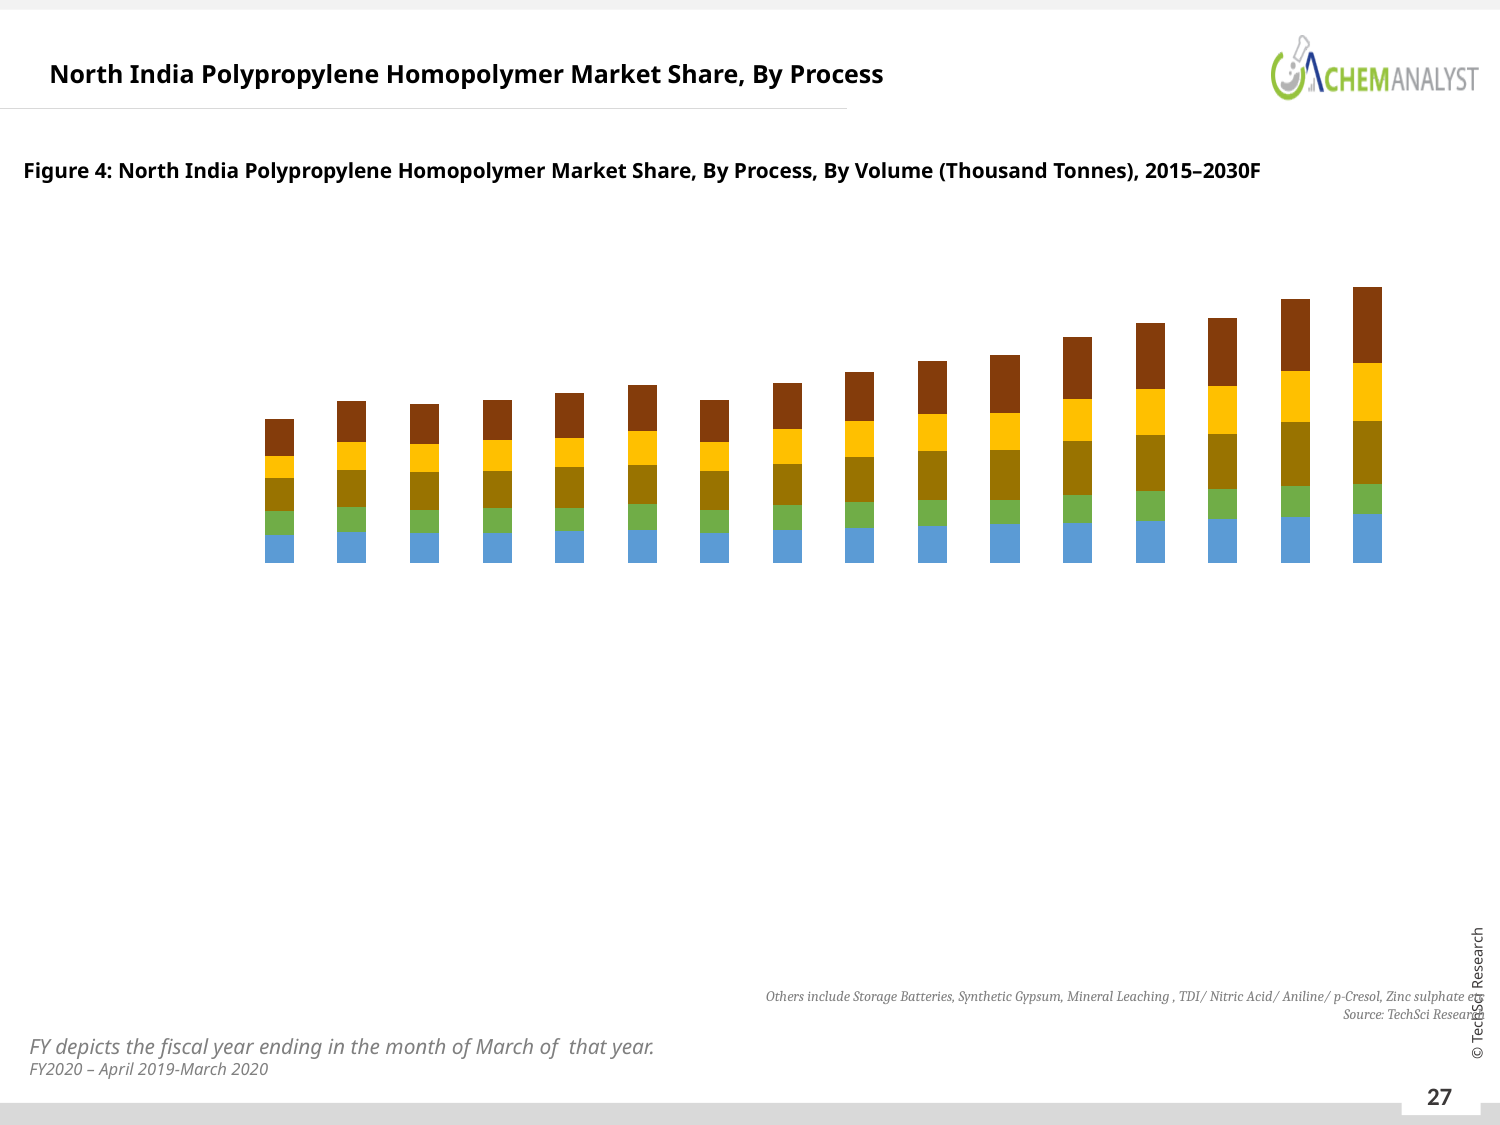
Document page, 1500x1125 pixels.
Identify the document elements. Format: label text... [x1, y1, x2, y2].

text_box FY depicts the fiscal year ending in the month of March of that year. FY2020 – April 2019-March 2020 [14, 1026, 876, 1112]
chart [0, 225, 1476, 941]
text_box Others include Storage Batteries, Synthetic Gypsum, Mineral Leaching , TDI/ Nitric Acid/ Aniline/ p-Cresol, Zinc sulphate etc Source: TechSci Research [30, 979, 1500, 1030]
text_box Figure 4: North India Polypropylene Homopolymer Market Share, By Process, By Volume (Thousand Tonnes), 2015–2030F [8, 138, 1454, 191]
text_box North India Polypropylene Homopolymer Market Share, By Process [34, 45, 1250, 96]
picture [1271, 35, 1485, 116]
